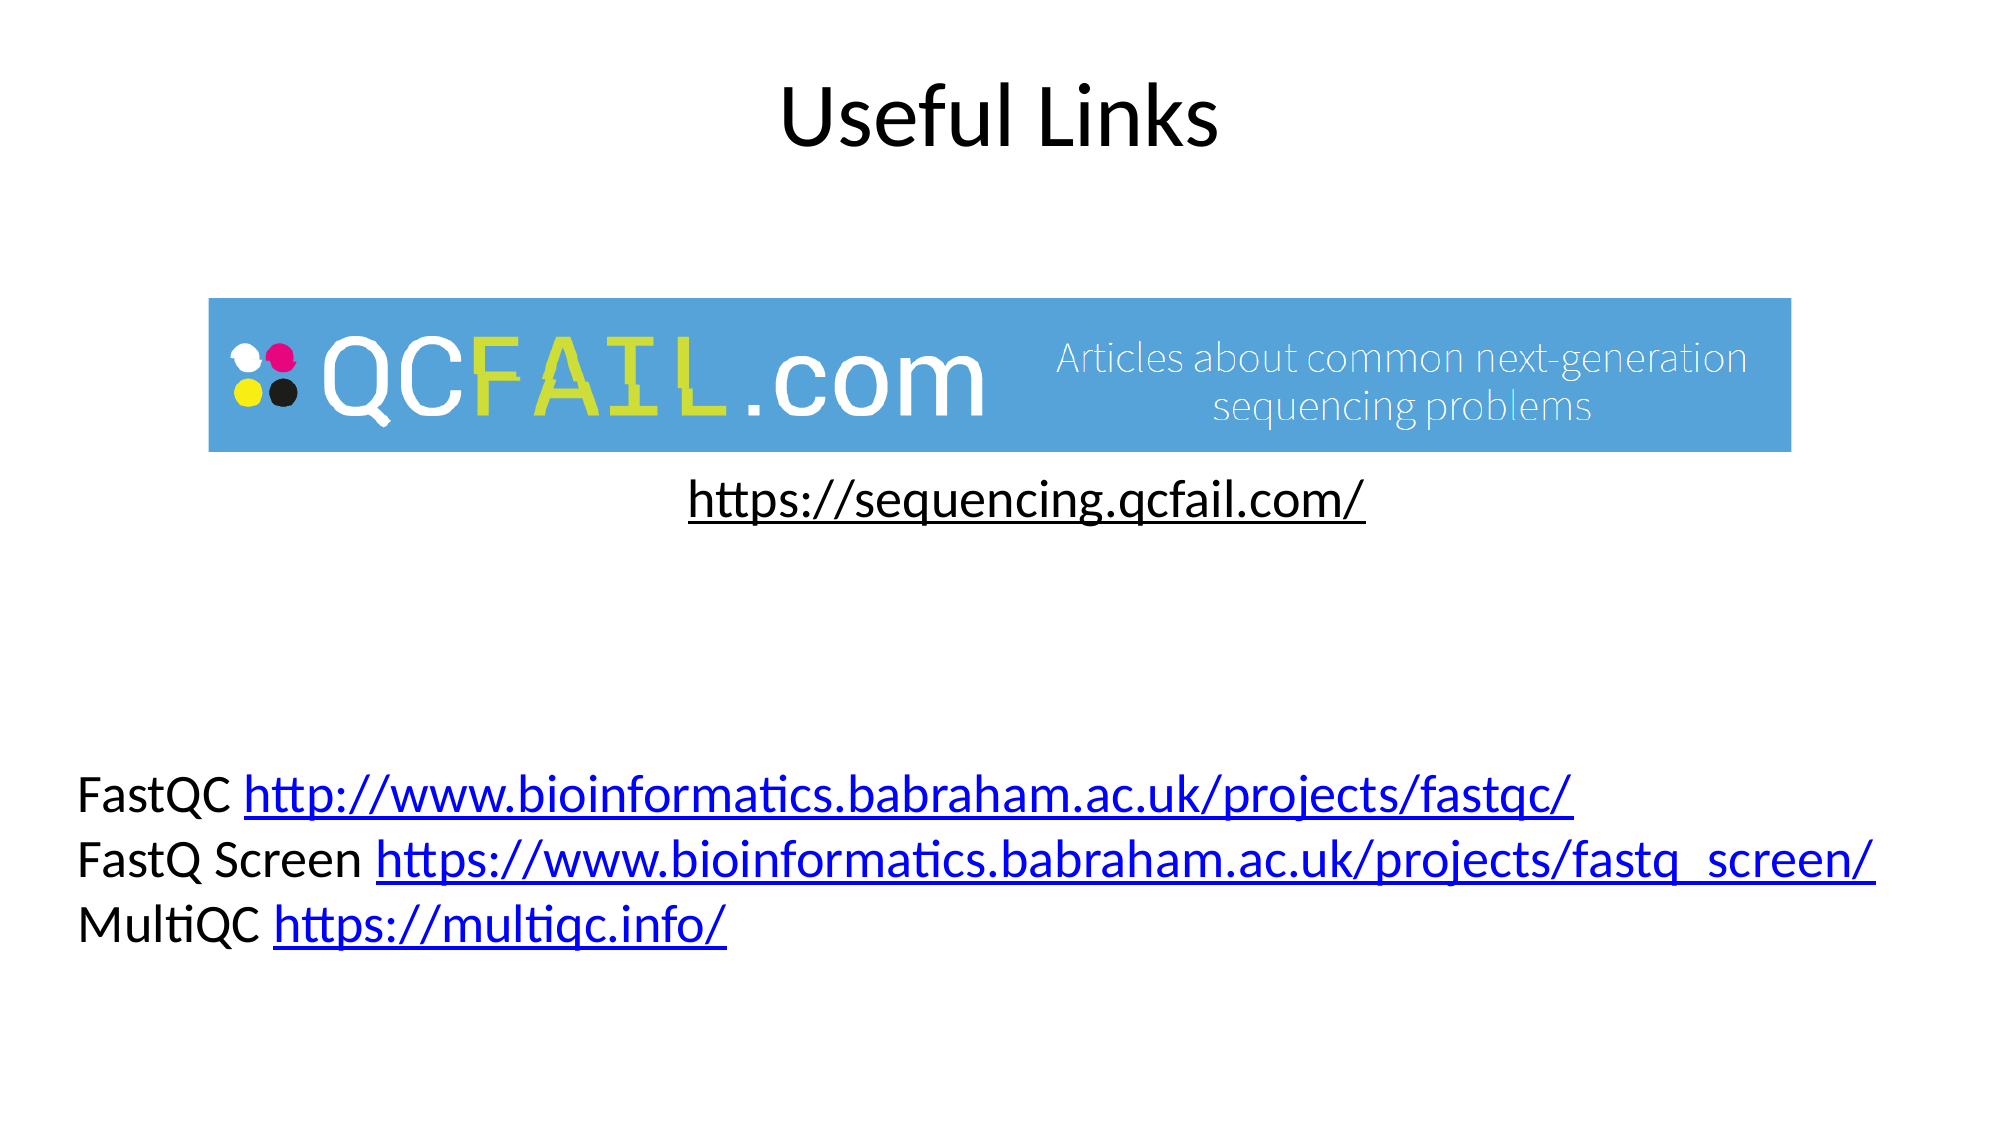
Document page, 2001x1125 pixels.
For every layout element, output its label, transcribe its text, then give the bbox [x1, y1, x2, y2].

text_box FastQC http://www.bioinformatics.babraham.ac.uk/projects/fastqc/ FastQ Screen https://www.bioinformatics.babraham.ac.uk/projects/fastq_screen/ MultiQC https://multiqc.info/ [62, 751, 1938, 962]
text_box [208, 297, 1792, 452]
text_box Useful Links [0, 47, 2000, 177]
text_box https://sequencing.qcfail.com/ [672, 463, 1394, 536]
